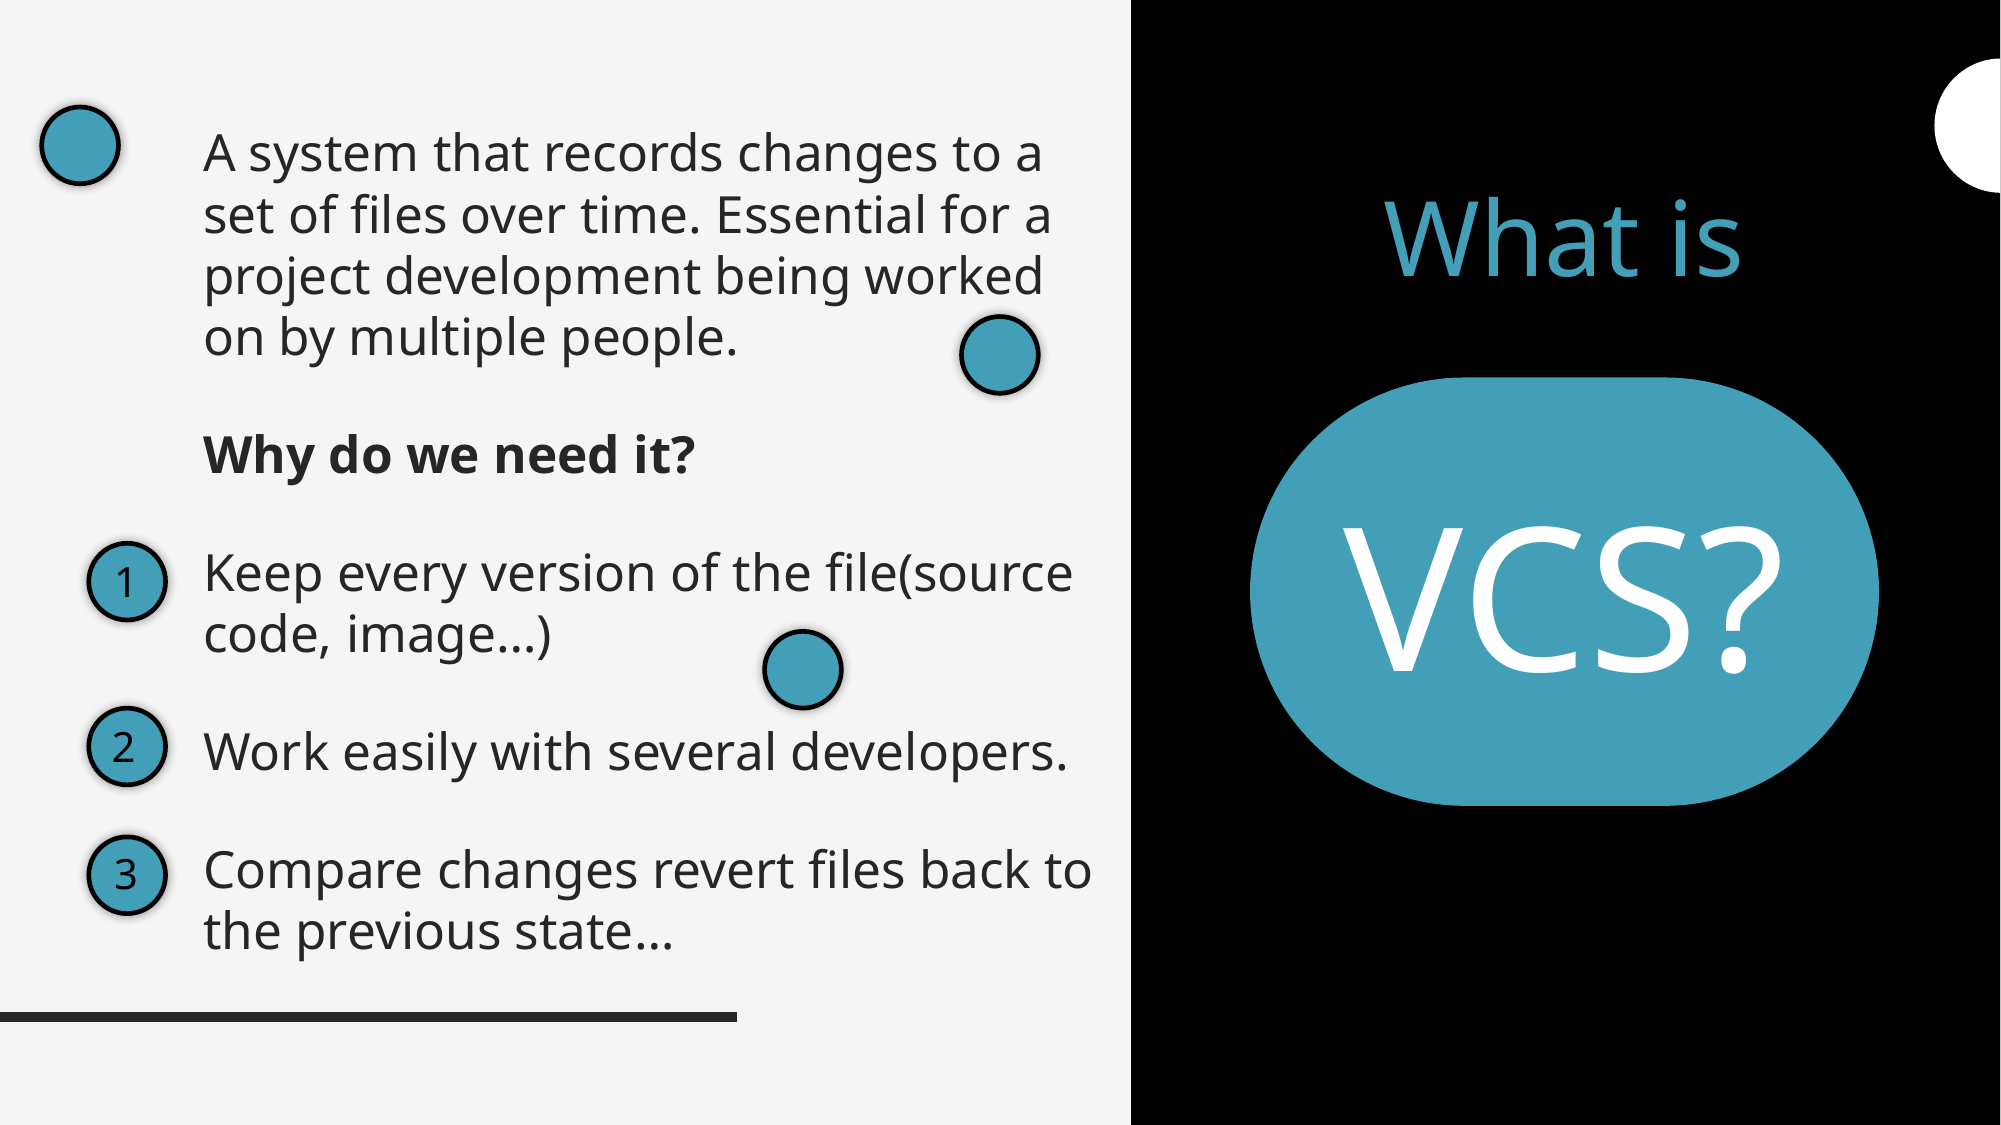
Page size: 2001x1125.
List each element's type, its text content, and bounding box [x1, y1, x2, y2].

text_box [104, 614, 150, 622]
text_box [87, 554, 99, 610]
text_box VCS? [1249, 376, 1881, 807]
text_box 1 [99, 548, 155, 614]
text_box [155, 847, 167, 904]
text_box [109, 835, 145, 840]
text_box 3 [99, 840, 155, 905]
text_box [106, 542, 148, 548]
title What is [1183, 46, 1945, 440]
text_box [152, 715, 167, 778]
text_box 2 [96, 713, 152, 779]
text_box [104, 779, 150, 786]
text_box [40, 105, 120, 185]
text_box [155, 553, 167, 610]
text_box [87, 847, 99, 903]
list A system that records changes to a set of files over time. Essential for a project development being worked on by multiple people. Why do we need it? Keep every version of the file(source code, image…) Work easily with several developers. Compare changes revert files back to the previous state… [188, 112, 1131, 970]
text_box [101, 905, 153, 915]
text_box [106, 707, 148, 713]
text_box [87, 722, 96, 771]
